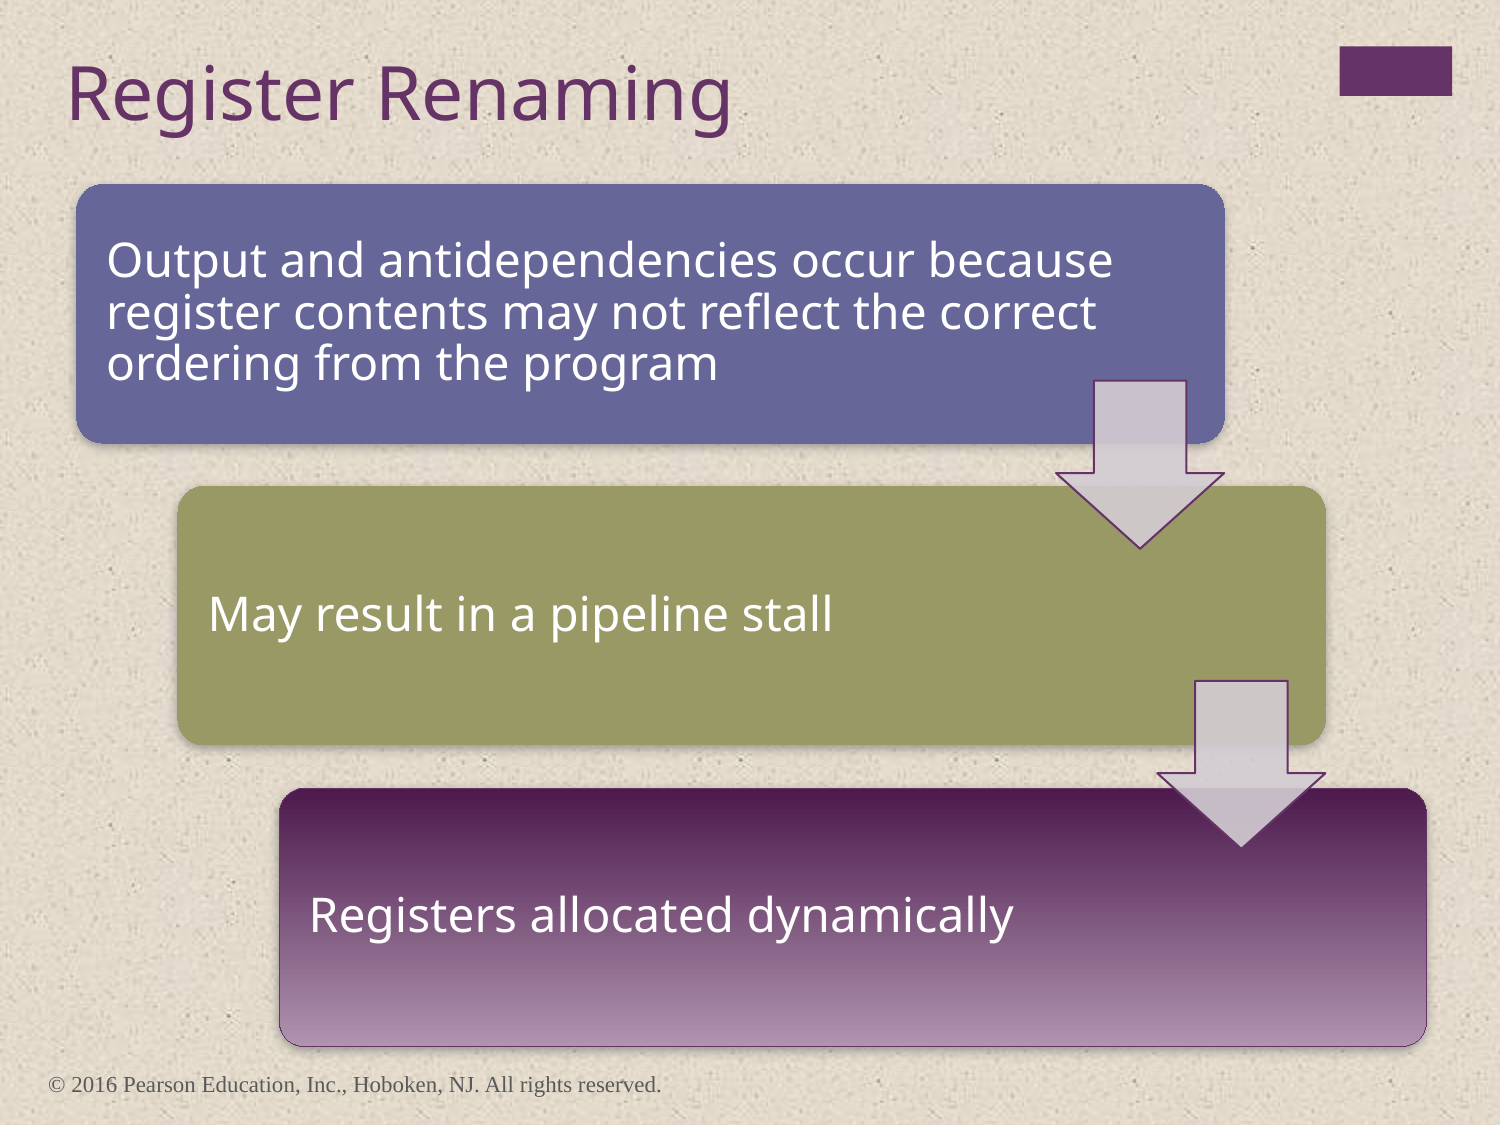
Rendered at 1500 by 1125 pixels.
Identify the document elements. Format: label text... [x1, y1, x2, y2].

title Register Renaming [50, 37, 1290, 221]
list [76, 183, 1428, 1048]
footer © 2016 Pearson Education, Inc., Hoboken, NJ. All rights reserved. [33, 1053, 1038, 1114]
picture [0, 0, 1500, 1125]
